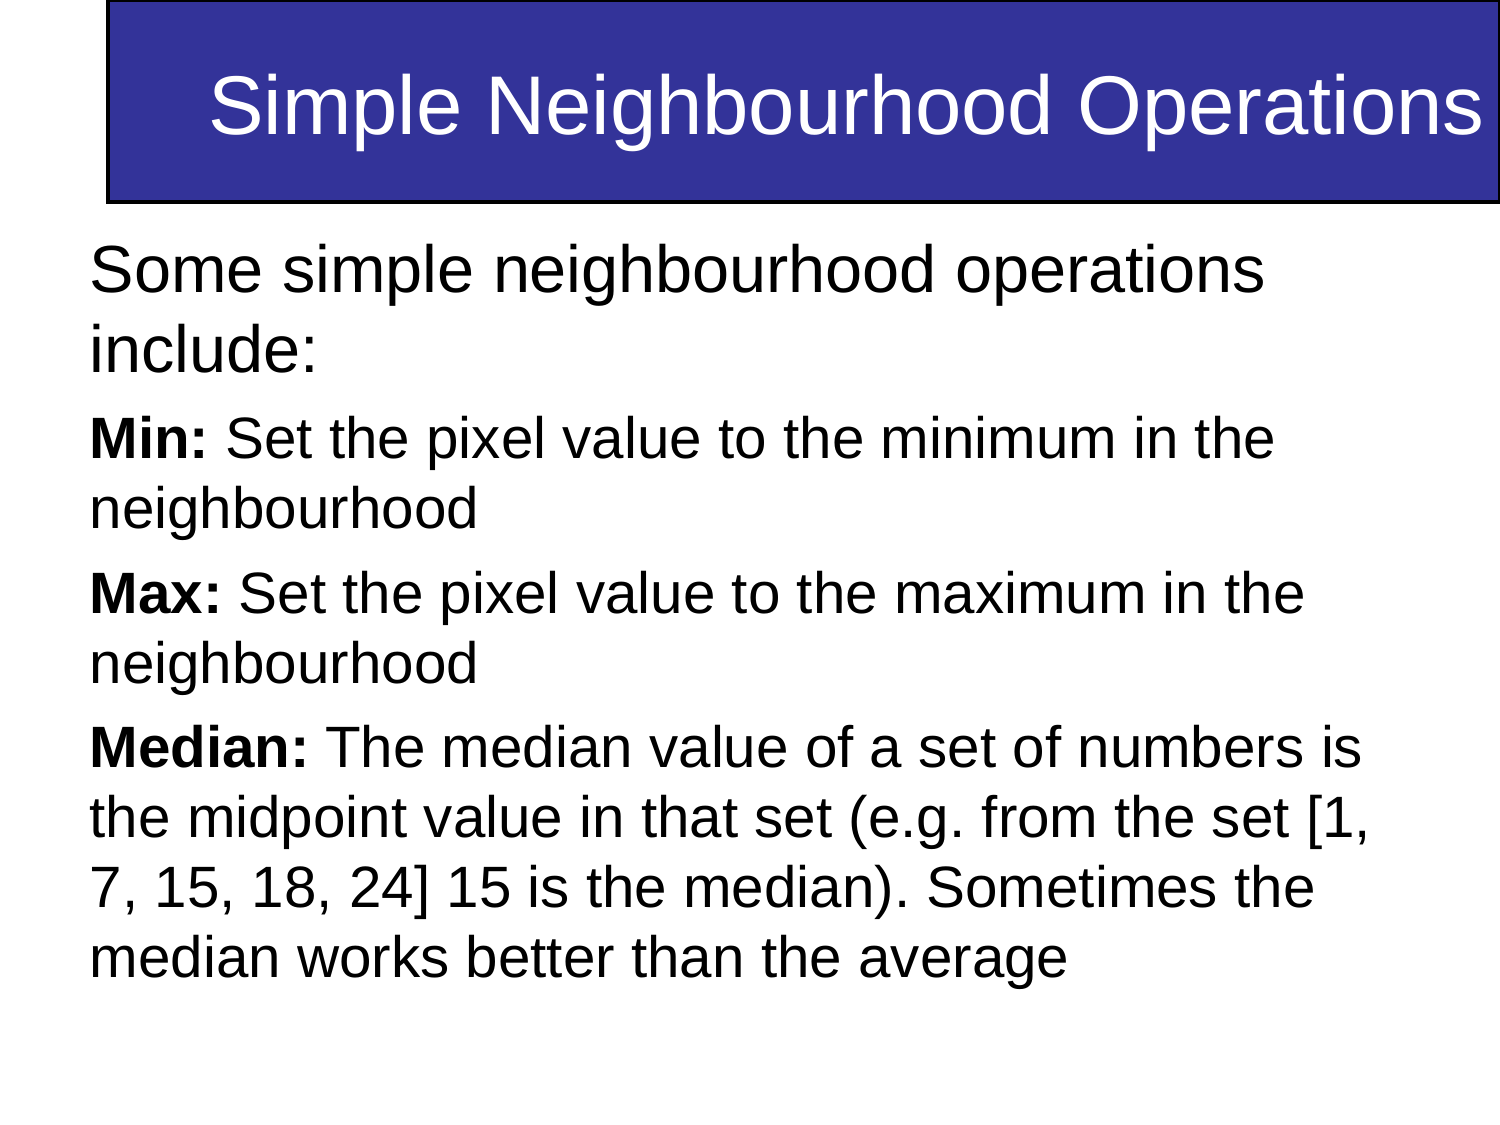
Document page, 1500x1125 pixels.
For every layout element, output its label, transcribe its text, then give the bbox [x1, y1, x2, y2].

text_box Simple Neighbourhood Operations [107, 0, 1500, 202]
text_box Some simple neighbourhood operations include: Min: Set the pixel value to the minimum in the neighbourhood Max: Set the pixel value to the maximum in the neighbourhood Median: The median value of a set of numbers is the midpoint value in that set (e.g. from the set [1, 7, 15, 18, 24] 15 is the median). Sometimes the median works better than the average [74, 218, 1425, 1125]
